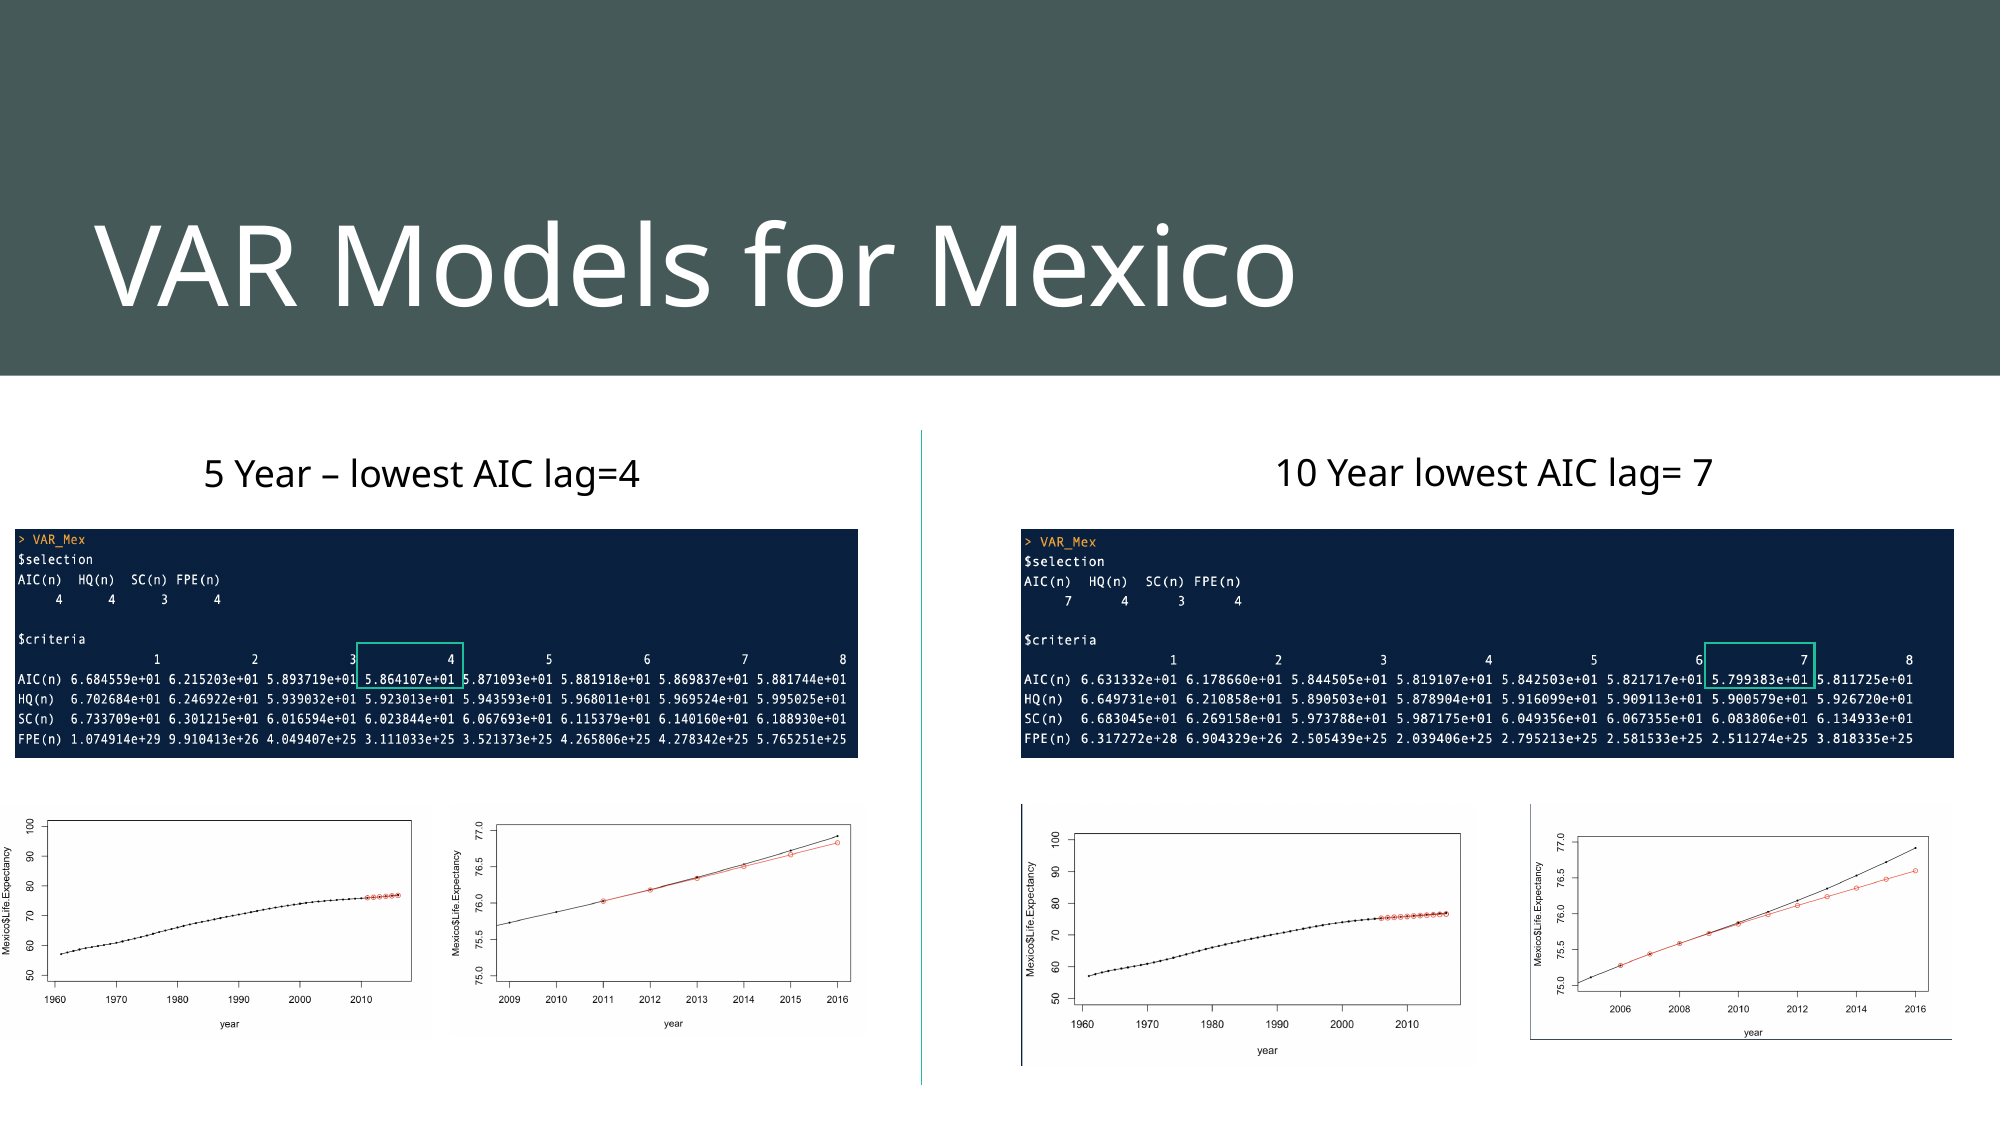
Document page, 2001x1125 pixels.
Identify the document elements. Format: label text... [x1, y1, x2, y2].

picture [1530, 804, 1952, 1040]
title VAR Models for Mexico [79, 59, 1863, 337]
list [1020, 529, 1954, 758]
text_box 5 Year – lowest AIC lag=4 [188, 442, 684, 503]
picture [1020, 804, 1476, 1066]
picture [0, 805, 431, 1040]
picture [15, 529, 858, 758]
text_box 10 Year lowest AIC lag= 7 [1259, 442, 1802, 502]
picture [450, 804, 867, 1036]
